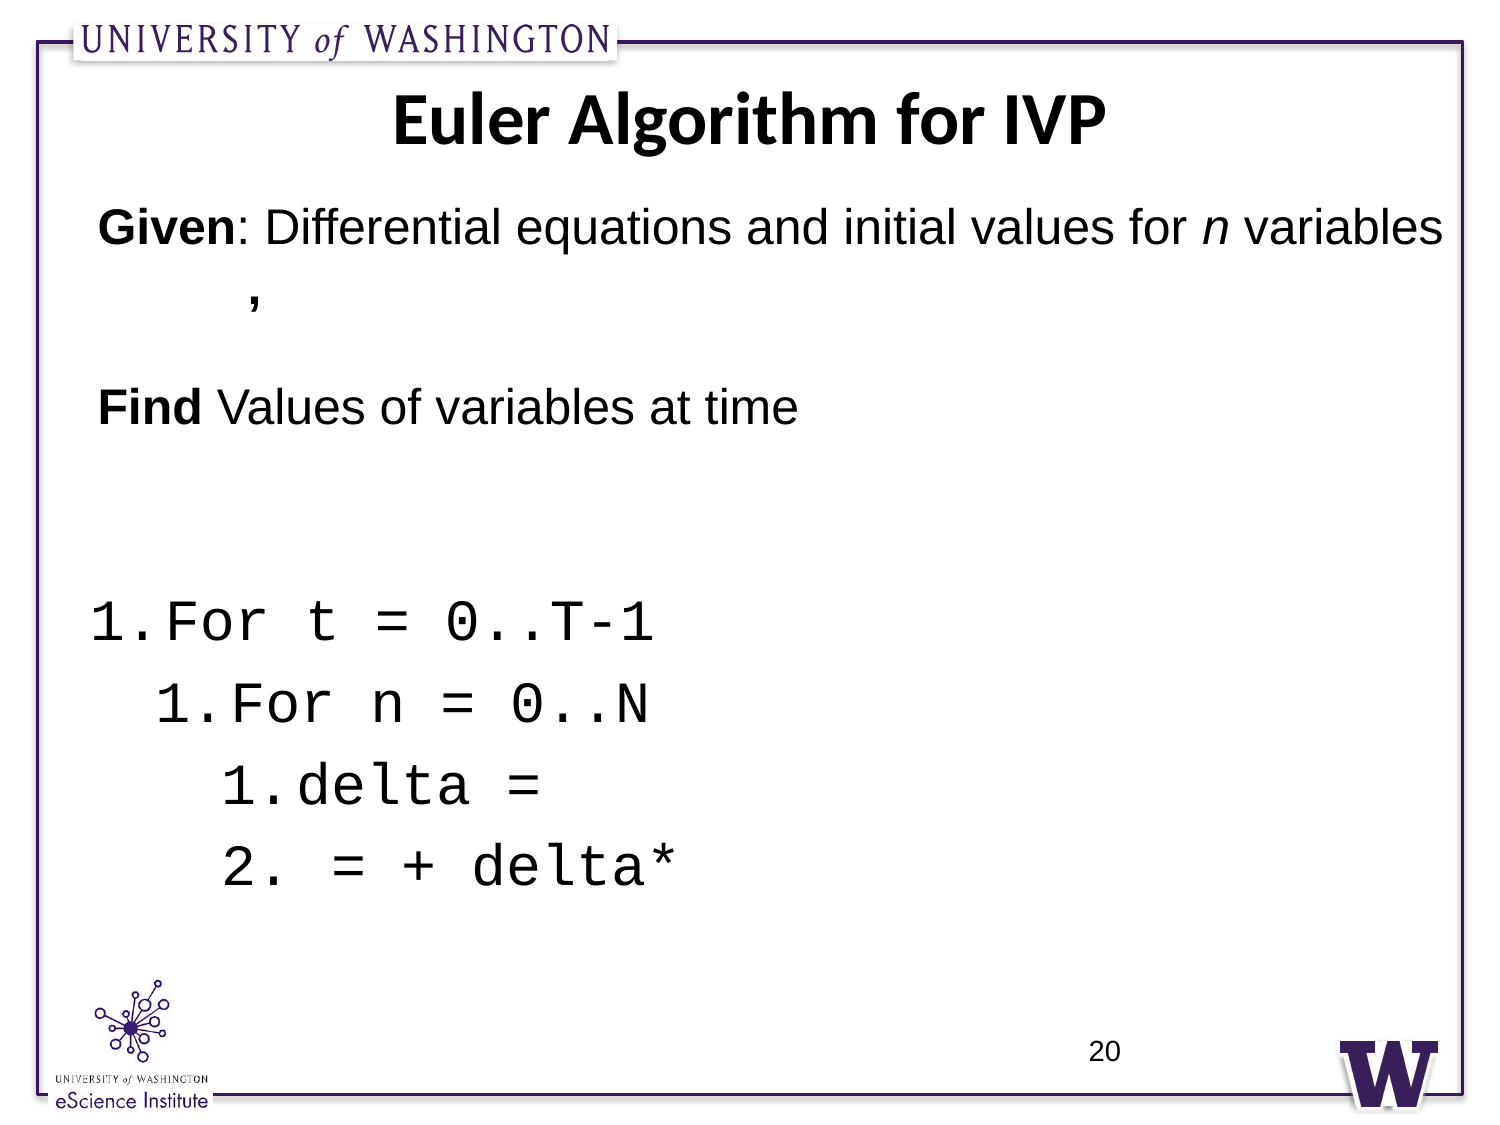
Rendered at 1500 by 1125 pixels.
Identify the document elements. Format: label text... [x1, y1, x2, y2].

slide_number 20 [1073, 1025, 1300, 1085]
picture [1340, 1041, 1438, 1107]
picture [48, 978, 213, 1113]
picture [81, 24, 609, 61]
title Euler Algorithm for IVP [75, 62, 1425, 200]
